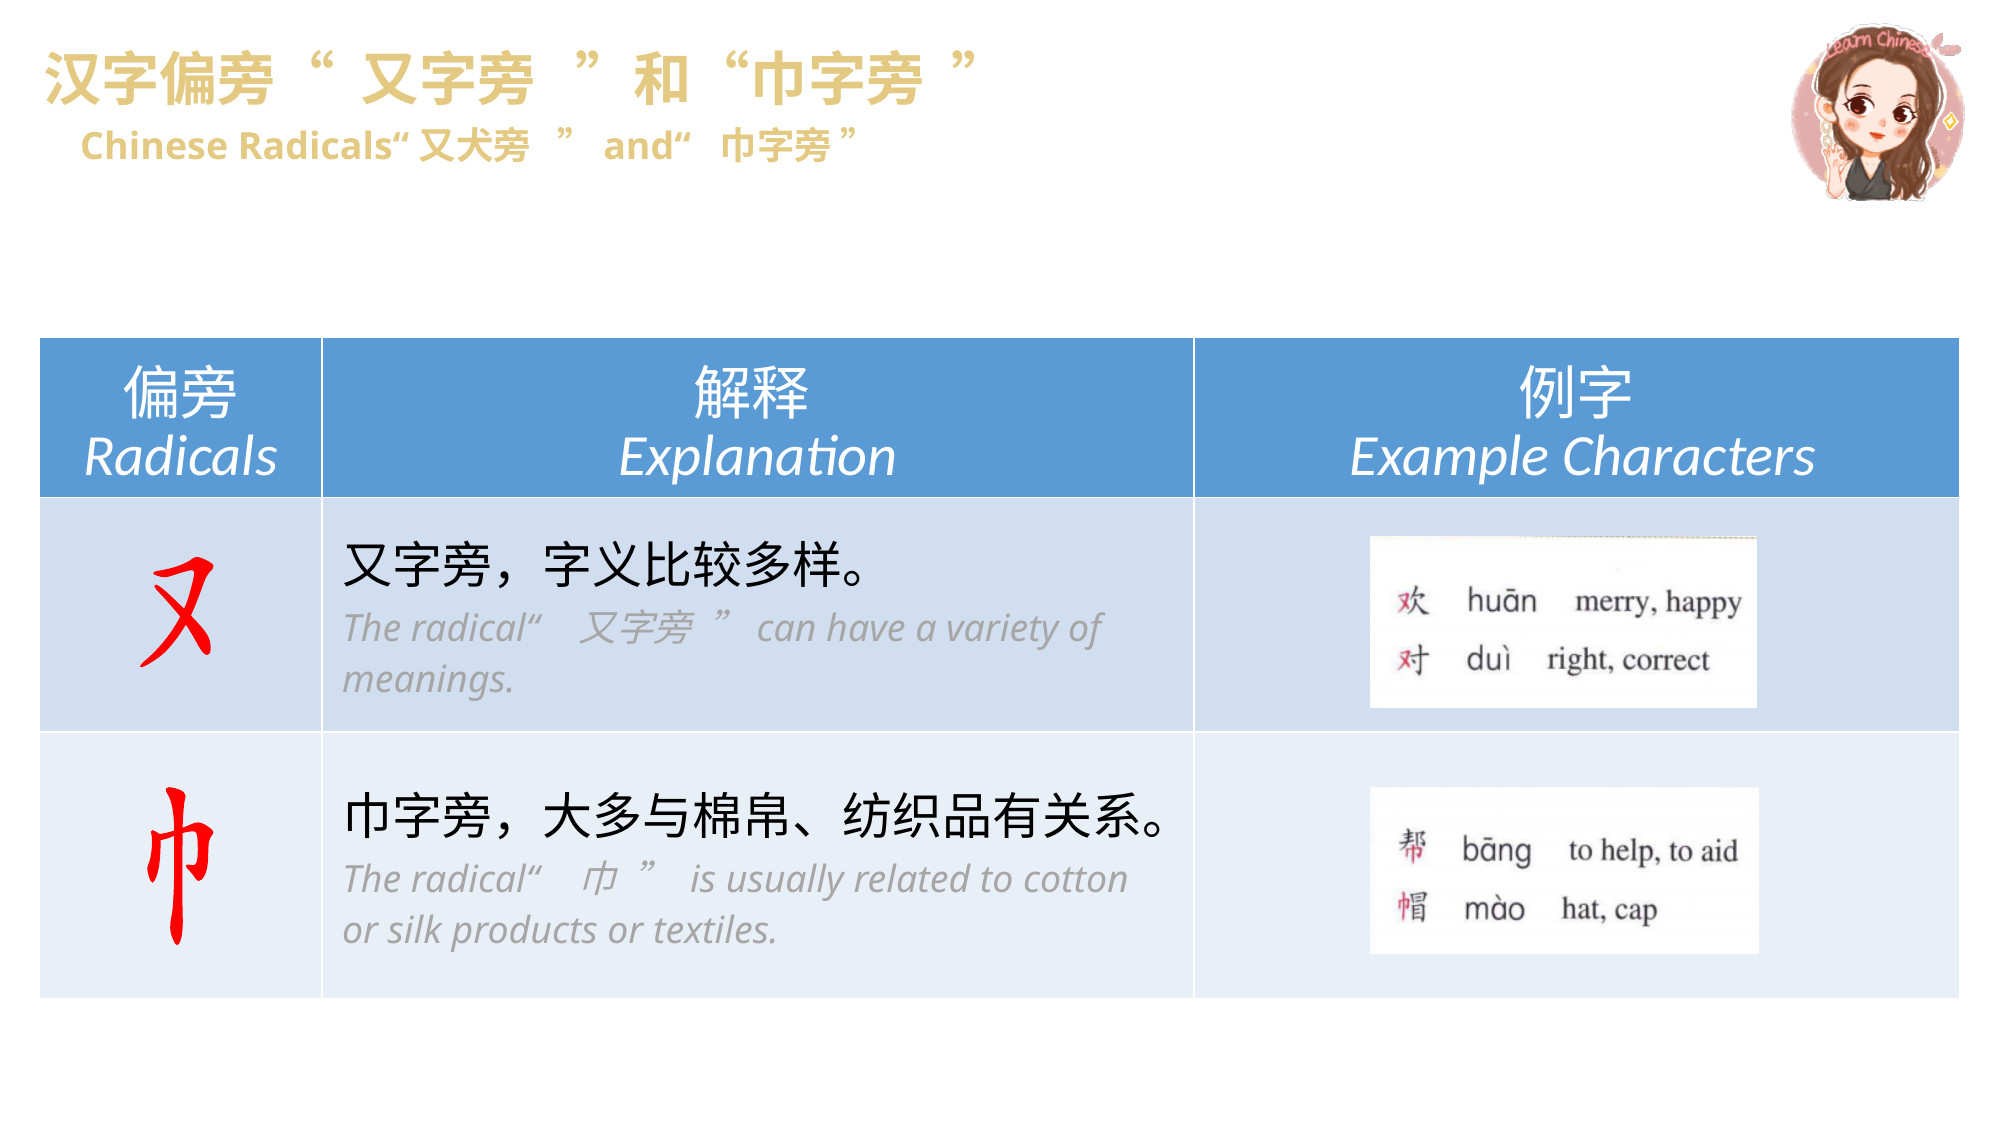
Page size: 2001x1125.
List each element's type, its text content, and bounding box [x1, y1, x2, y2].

picture [1370, 536, 1757, 708]
table_cell [40, 498, 321, 731]
table_cell 巾字旁，大多与棉帛、纺织品有关系。 The radical“ 巾 ” is usually related to cotton or silk products or textiles. [323, 733, 1193, 998]
table_header 解释 Explanation [323, 338, 1193, 497]
picture [1369, 787, 1759, 954]
text_box [147, 787, 214, 946]
text_box 汉字偏旁“ 又字旁 ”和“巾字旁 ” [28, 35, 1025, 120]
table_cell 又字旁，字义比较多样。 The radical“ 又字旁 ”can have a variety of meanings. [323, 498, 1193, 731]
picture [1758, 0, 1998, 240]
text_box [140, 557, 214, 668]
text_box Chinese Radicals“又犬旁 ”and“ 巾字旁 ” [65, 115, 894, 175]
table_header 偏旁 Radicals [40, 338, 321, 497]
table_cell [40, 733, 321, 998]
table_cell [1195, 498, 1959, 731]
table_header 例字 Example Characters [1195, 338, 1959, 497]
table_cell [1195, 733, 1959, 998]
